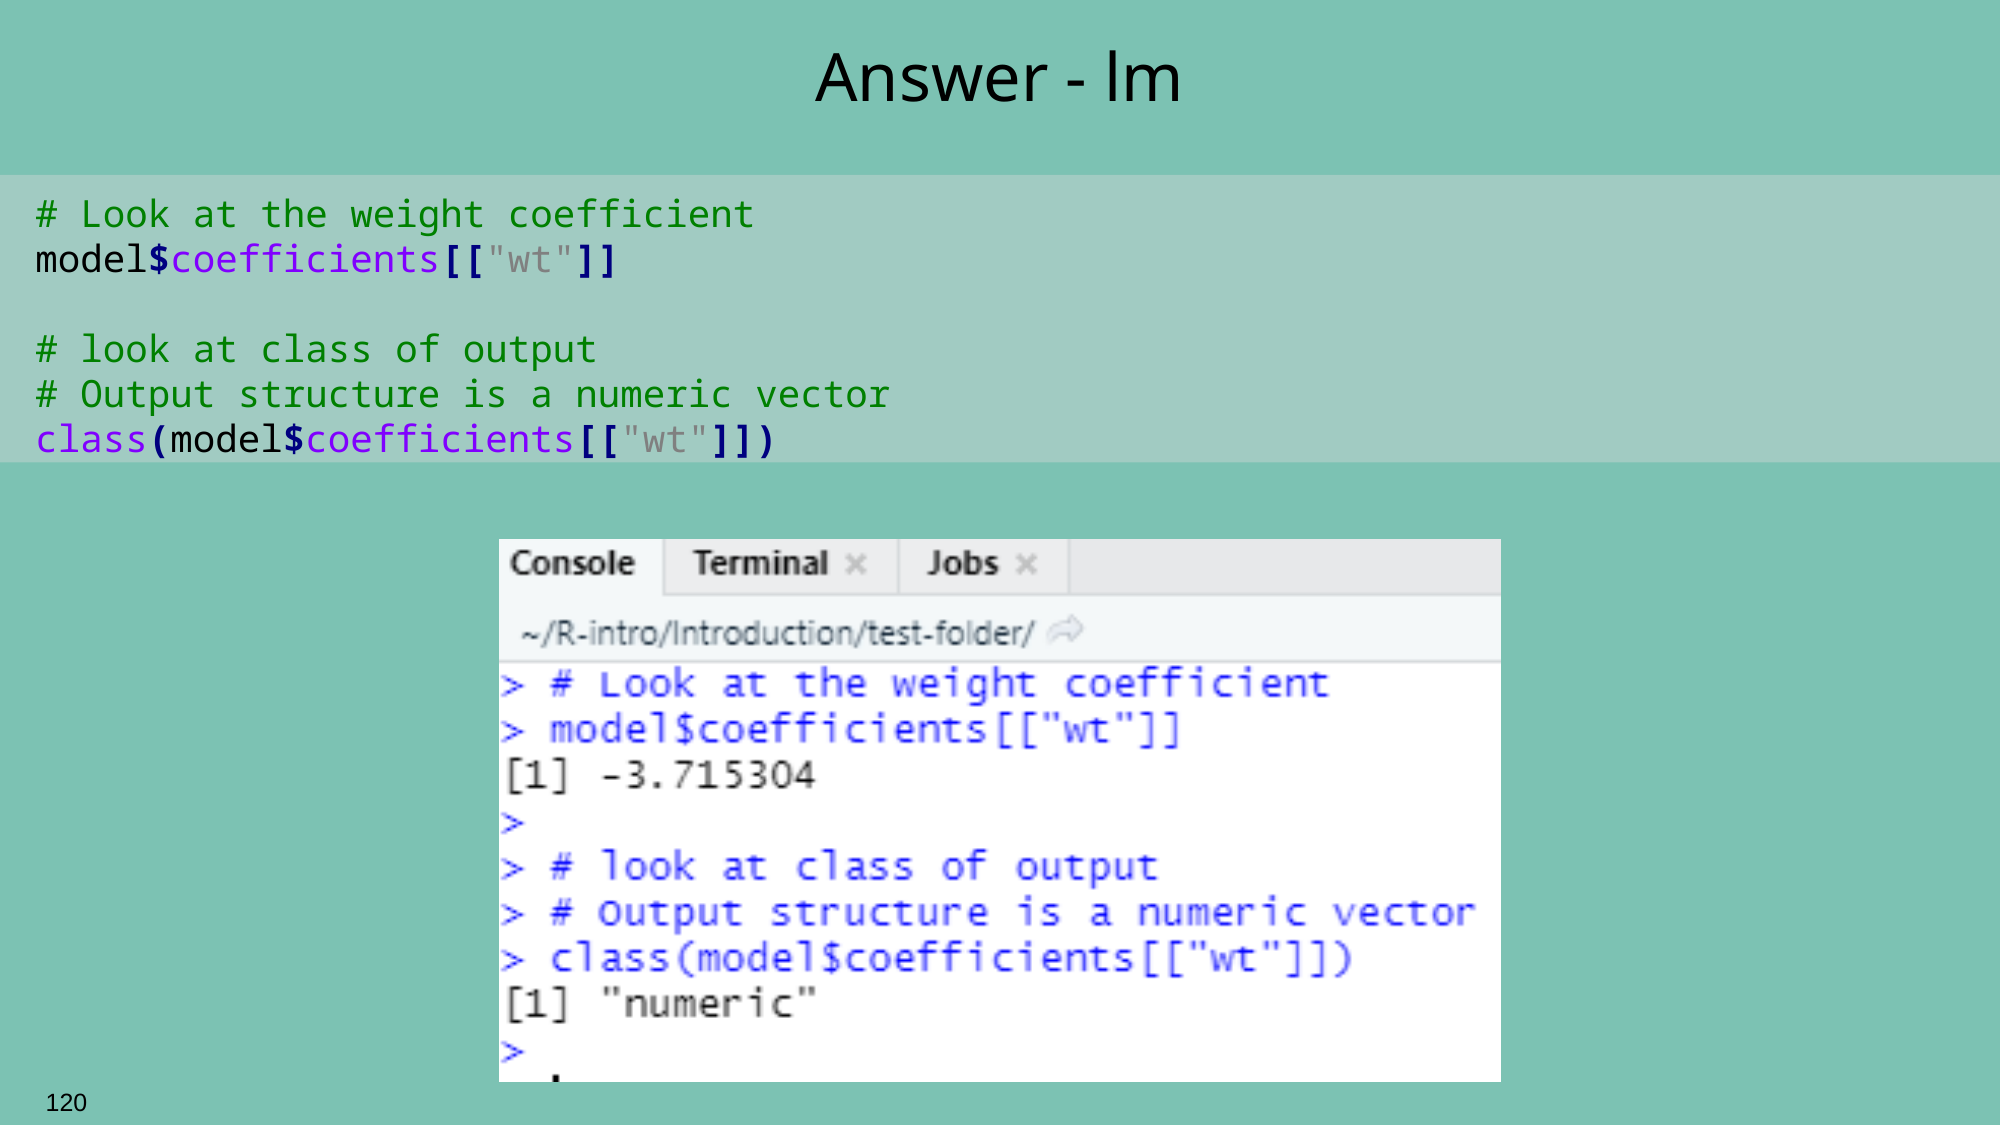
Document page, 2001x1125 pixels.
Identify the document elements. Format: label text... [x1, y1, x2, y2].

title Answer - lm [150, 0, 1850, 150]
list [498, 539, 1502, 1082]
list # Look at the weight coefficient model$coefficients[["wt"]] # look at class of output # Output structure is a numeric vector class(model$coefficients[["wt"]]) [0, 174, 2000, 463]
